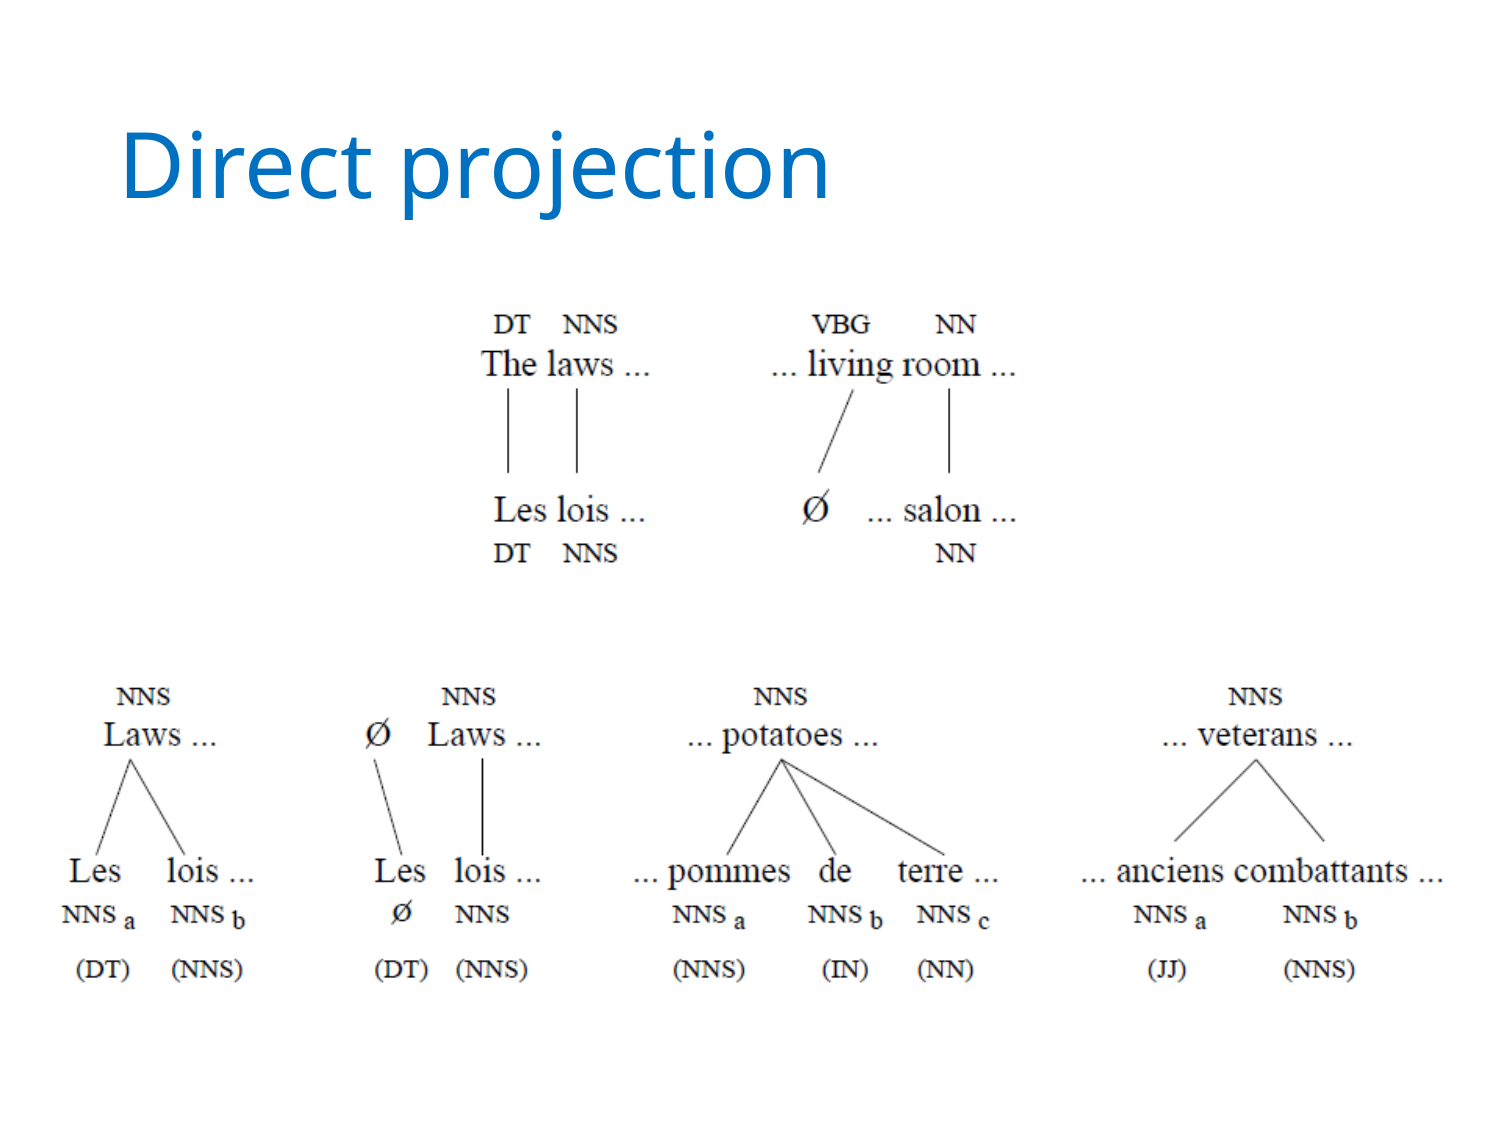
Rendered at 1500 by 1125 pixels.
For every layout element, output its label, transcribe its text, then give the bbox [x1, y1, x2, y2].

title Direct projection [103, 59, 1397, 278]
picture [24, 663, 1476, 1003]
picture [456, 293, 1044, 594]
